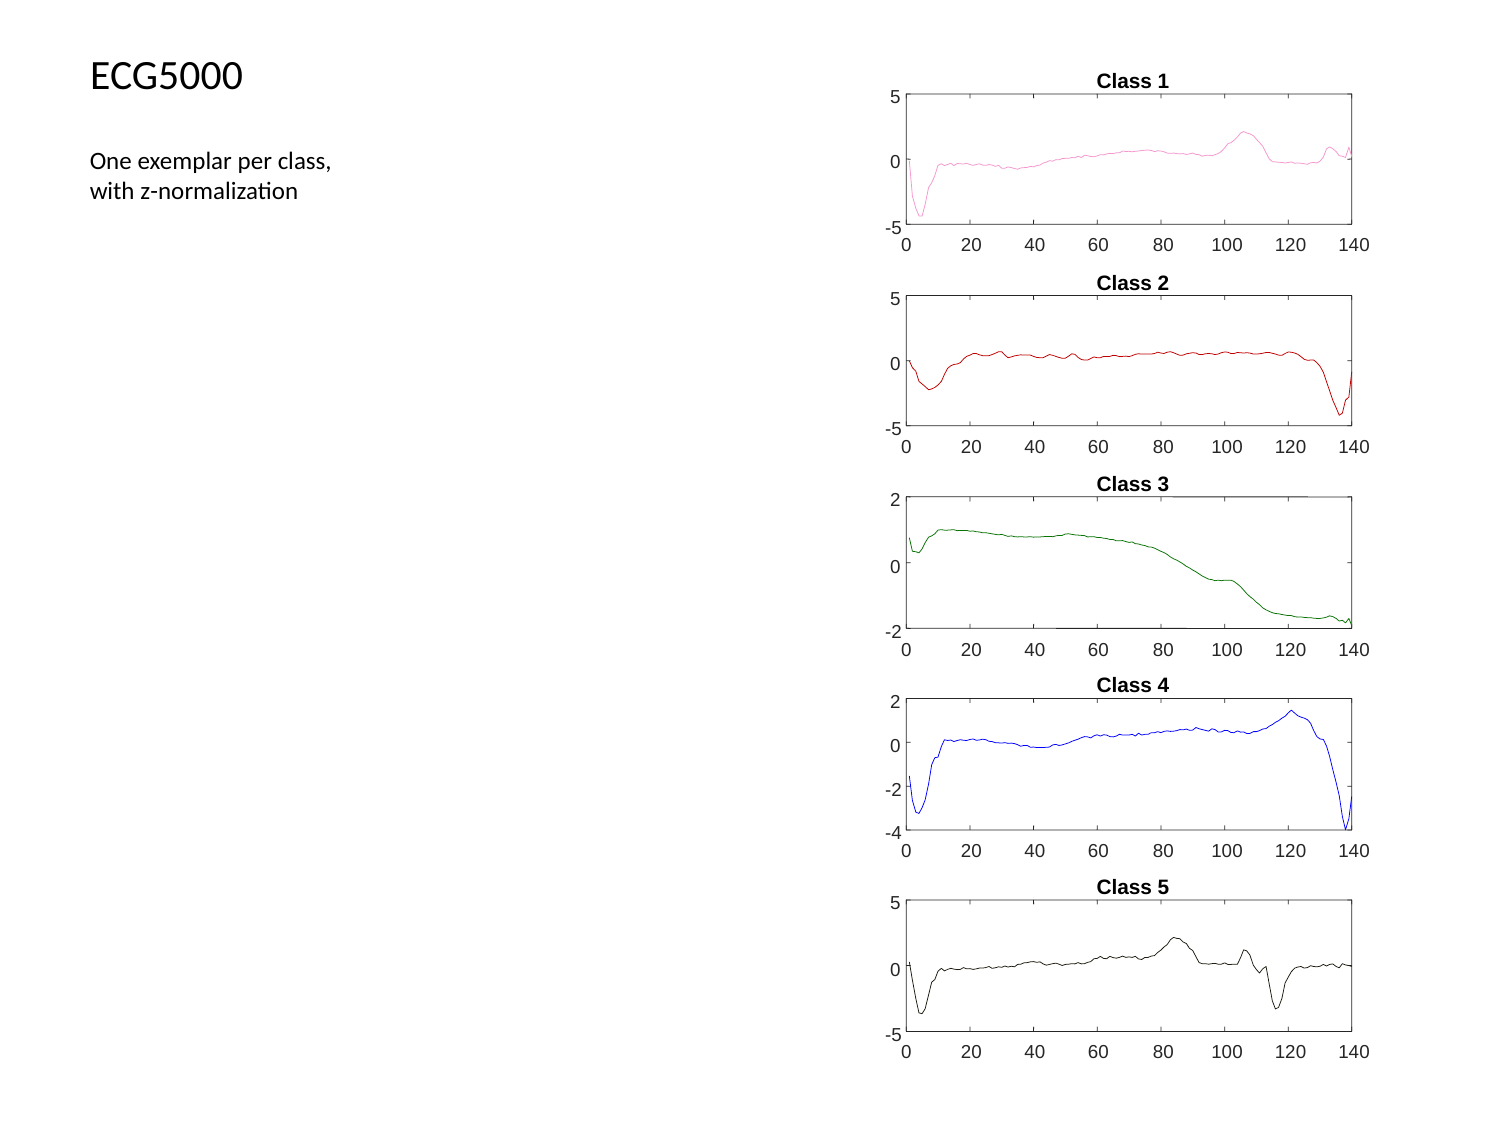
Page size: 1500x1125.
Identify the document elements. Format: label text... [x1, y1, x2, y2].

text_box One exemplar per class, with z-normalization [74, 137, 375, 213]
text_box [884, 67, 1371, 1063]
title ECG5000 [75, 45, 638, 100]
